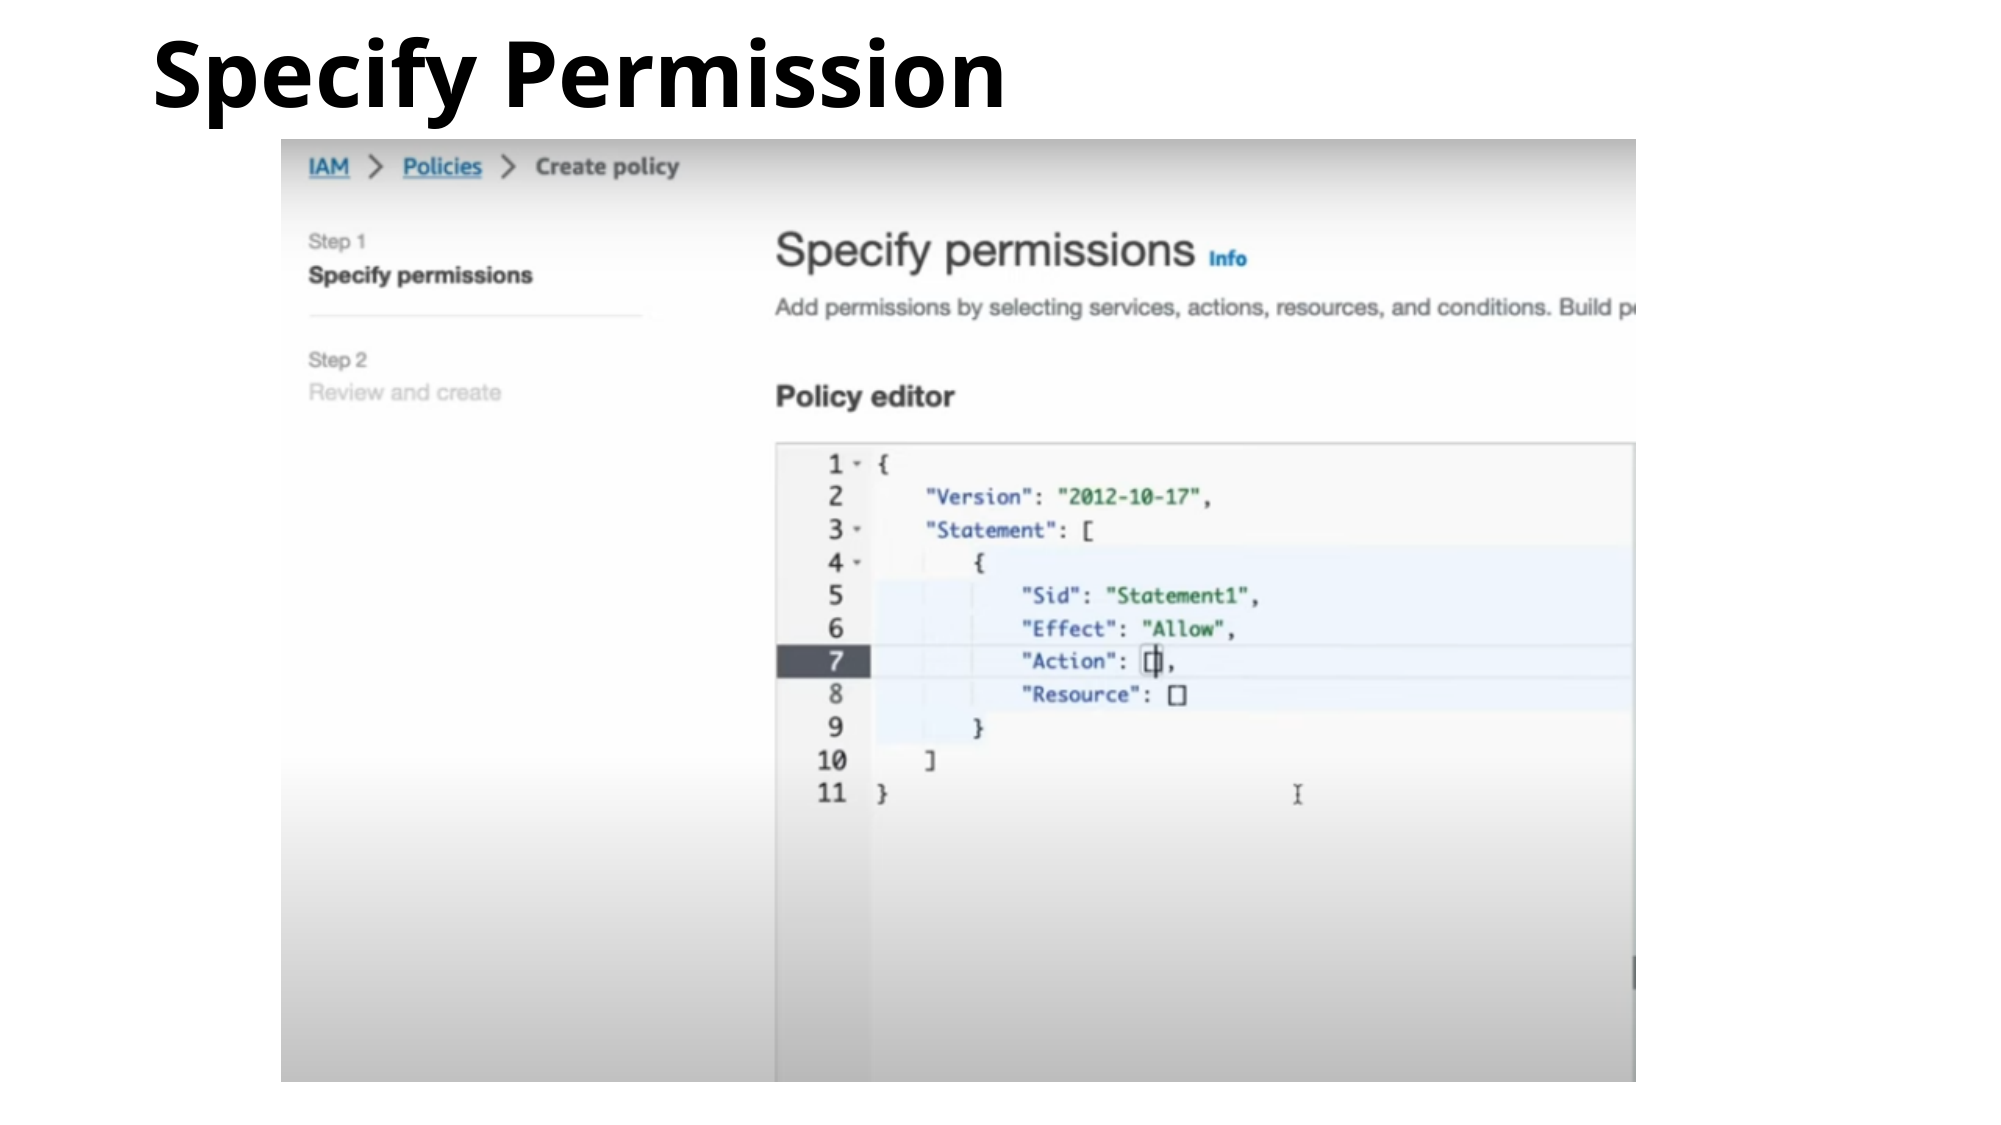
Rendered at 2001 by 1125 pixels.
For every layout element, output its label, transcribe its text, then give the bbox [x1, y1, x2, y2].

title Specify Permission [137, 15, 1863, 140]
picture [281, 139, 1636, 1082]
